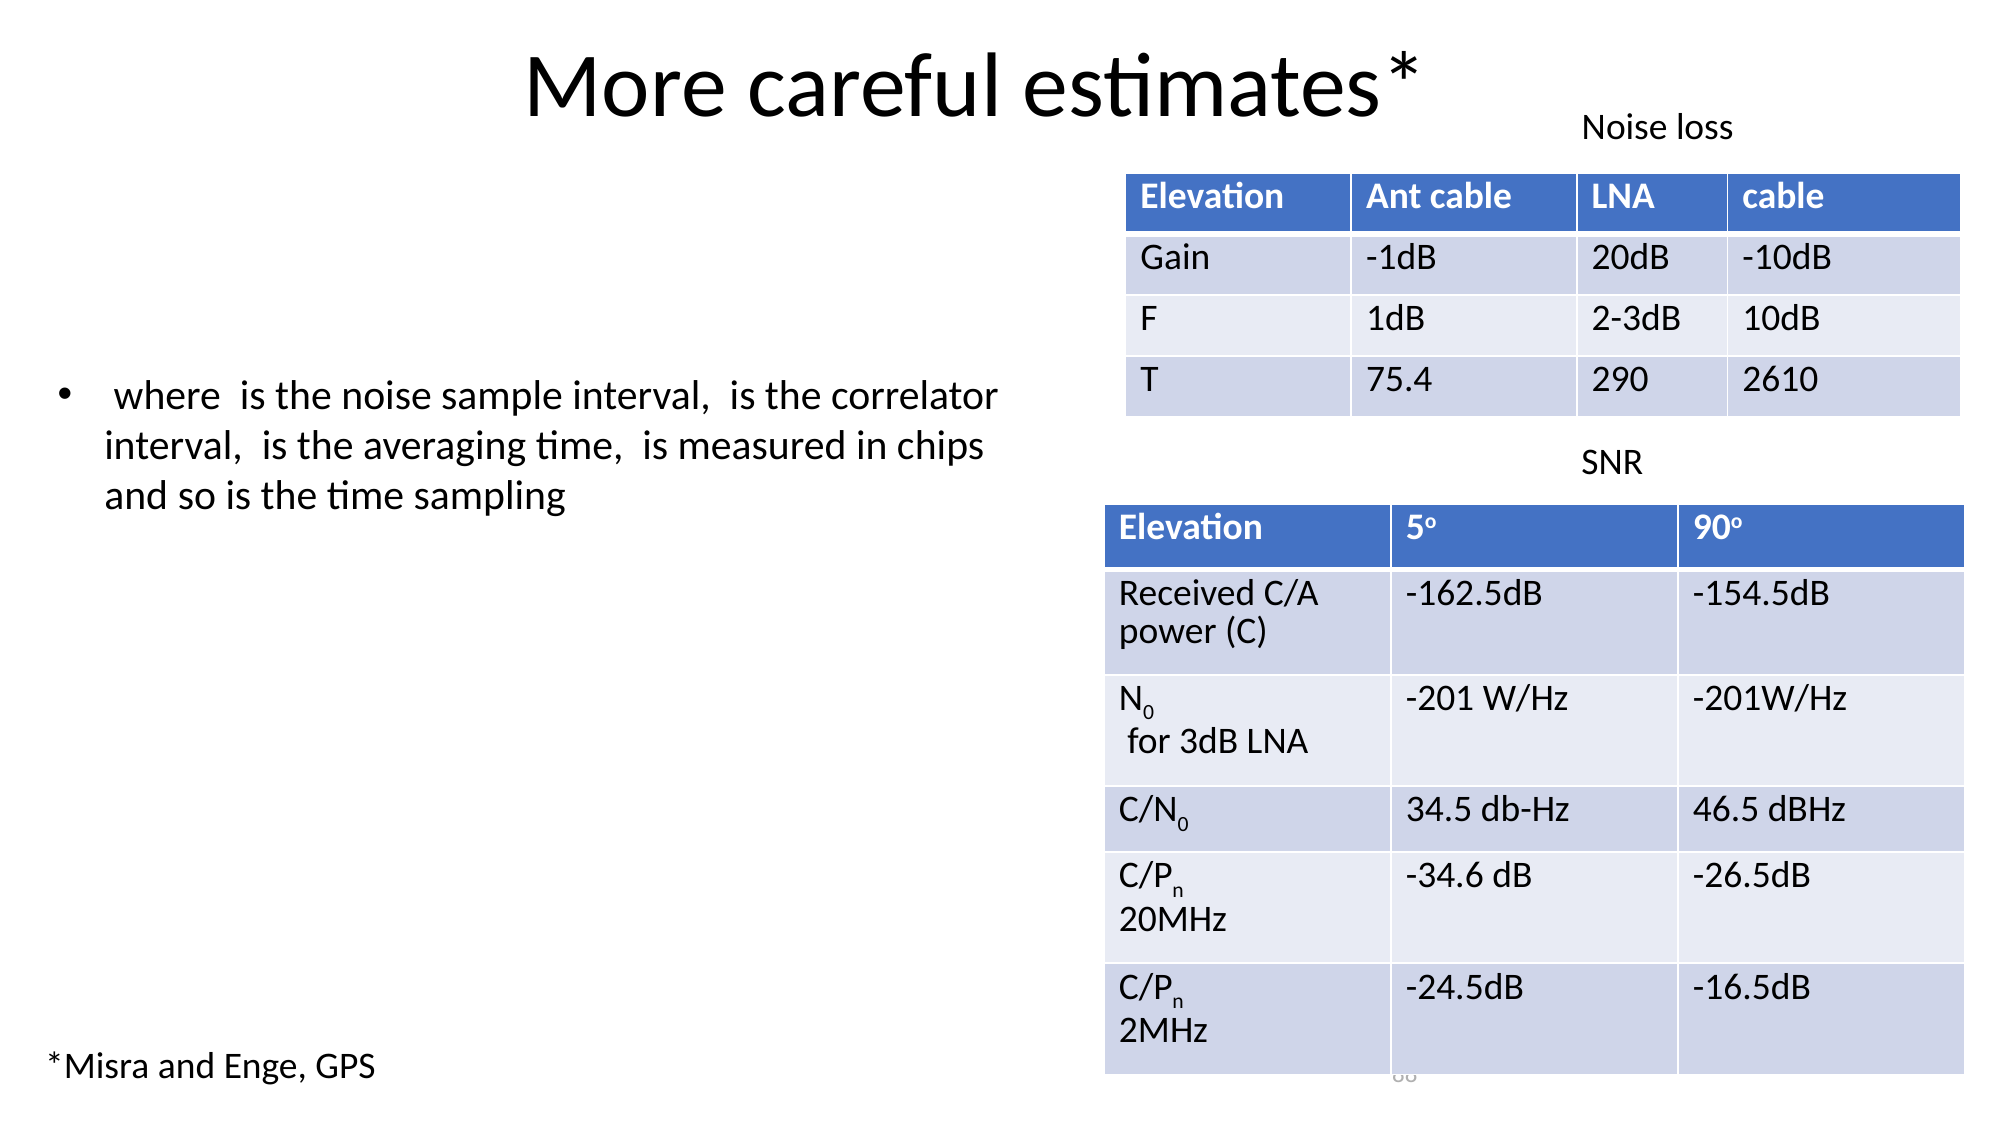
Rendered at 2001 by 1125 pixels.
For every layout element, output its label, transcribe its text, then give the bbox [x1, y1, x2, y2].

table_cell 46.5 dBHz [1679, 787, 1964, 851]
text_box SNR [1566, 429, 1836, 490]
table_cell -10dB [1728, 237, 1960, 294]
table_header Elevation [1126, 174, 1350, 231]
table_cell F [1126, 296, 1350, 355]
table_cell -34.6 dB [1392, 853, 1677, 962]
table_cell -1dB [1352, 237, 1576, 294]
table_cell 290 [1578, 357, 1727, 416]
table_cell 2-3dB [1578, 296, 1727, 355]
table_cell 20dB [1578, 237, 1727, 294]
table_cell 34.5 db-Hz [1392, 787, 1677, 851]
table_cell T [1126, 357, 1350, 416]
table_cell -26.5dB [1679, 853, 1964, 962]
table_header Elevation [1105, 505, 1390, 567]
table_cell 75.4 [1352, 357, 1576, 416]
slide_number 88 [1074, 738, 1425, 1125]
text_box Noise loss [1566, 94, 1962, 155]
table_cell Received C/A power (C) [1105, 572, 1390, 674]
table_cell C/Pn 2MHz [1105, 964, 1390, 1074]
table_cell 10dB [1728, 296, 1960, 355]
table_cell Gain [1126, 237, 1350, 294]
table_cell -154.5dB [1679, 572, 1964, 674]
table_cell C/Pn 20MHz [1105, 853, 1390, 962]
table_cell N0 for 3dB LNA [1105, 676, 1390, 785]
table_cell -201W/Hz [1679, 676, 1964, 785]
text_box *Misra and Enge, GPS [30, 1034, 556, 1094]
table_cell -201 W/Hz [1392, 676, 1677, 785]
table_cell -24.5dB [1392, 964, 1677, 1074]
table_header cable [1728, 174, 1960, 231]
table_cell C/N0 [1105, 787, 1390, 851]
table_header Ant cable [1352, 174, 1576, 231]
table_cell 2610 [1728, 357, 1960, 416]
table_header 90o [1679, 505, 1964, 567]
table_cell 1dB [1352, 296, 1576, 355]
table_cell -162.5dB [1392, 572, 1677, 674]
table_cell -16.5dB [1679, 964, 1964, 1074]
table_header LNA [1578, 174, 1727, 231]
text_box More careful estimates* [30, 17, 1922, 143]
table_header 5o [1392, 505, 1677, 567]
